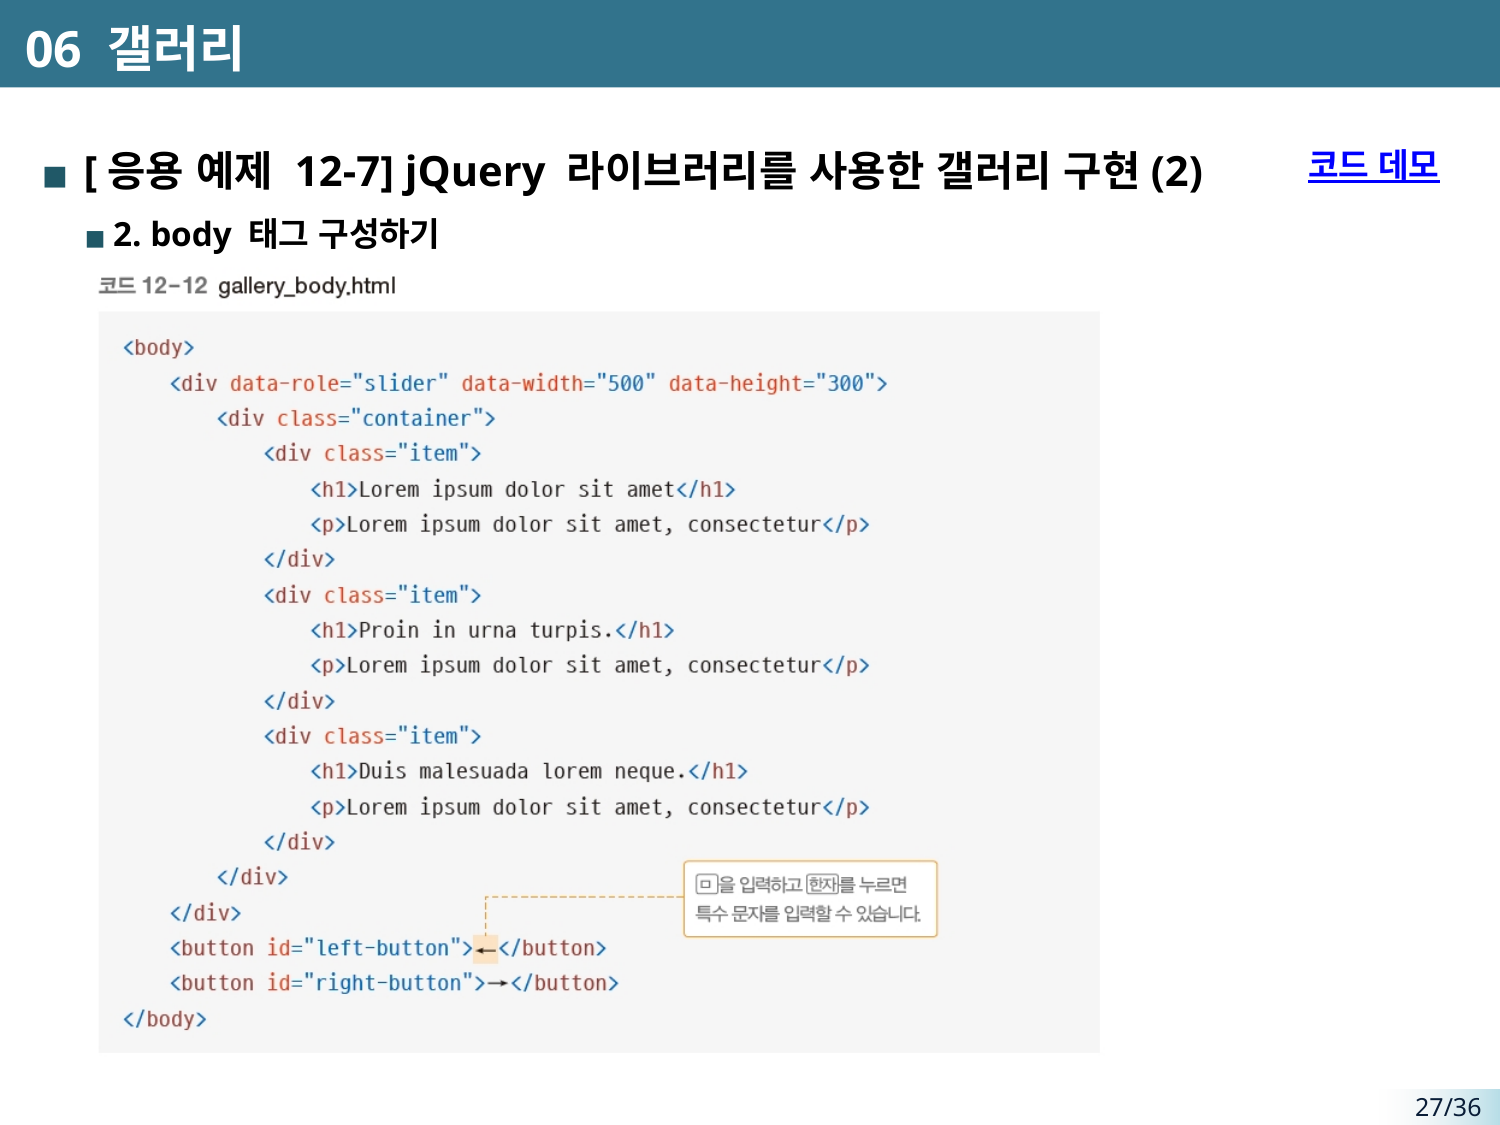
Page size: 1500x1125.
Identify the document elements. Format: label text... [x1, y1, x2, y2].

list [응용 예제 12-7] jQuery 라이브러리를 사용한 갤러리 구현(2) 2. body 태그 구성하기 [10, 126, 1481, 1057]
picture [88, 266, 1107, 1059]
title 06 갤러리 [10, 8, 1288, 87]
text_box 코드 데모 [1293, 137, 1495, 193]
